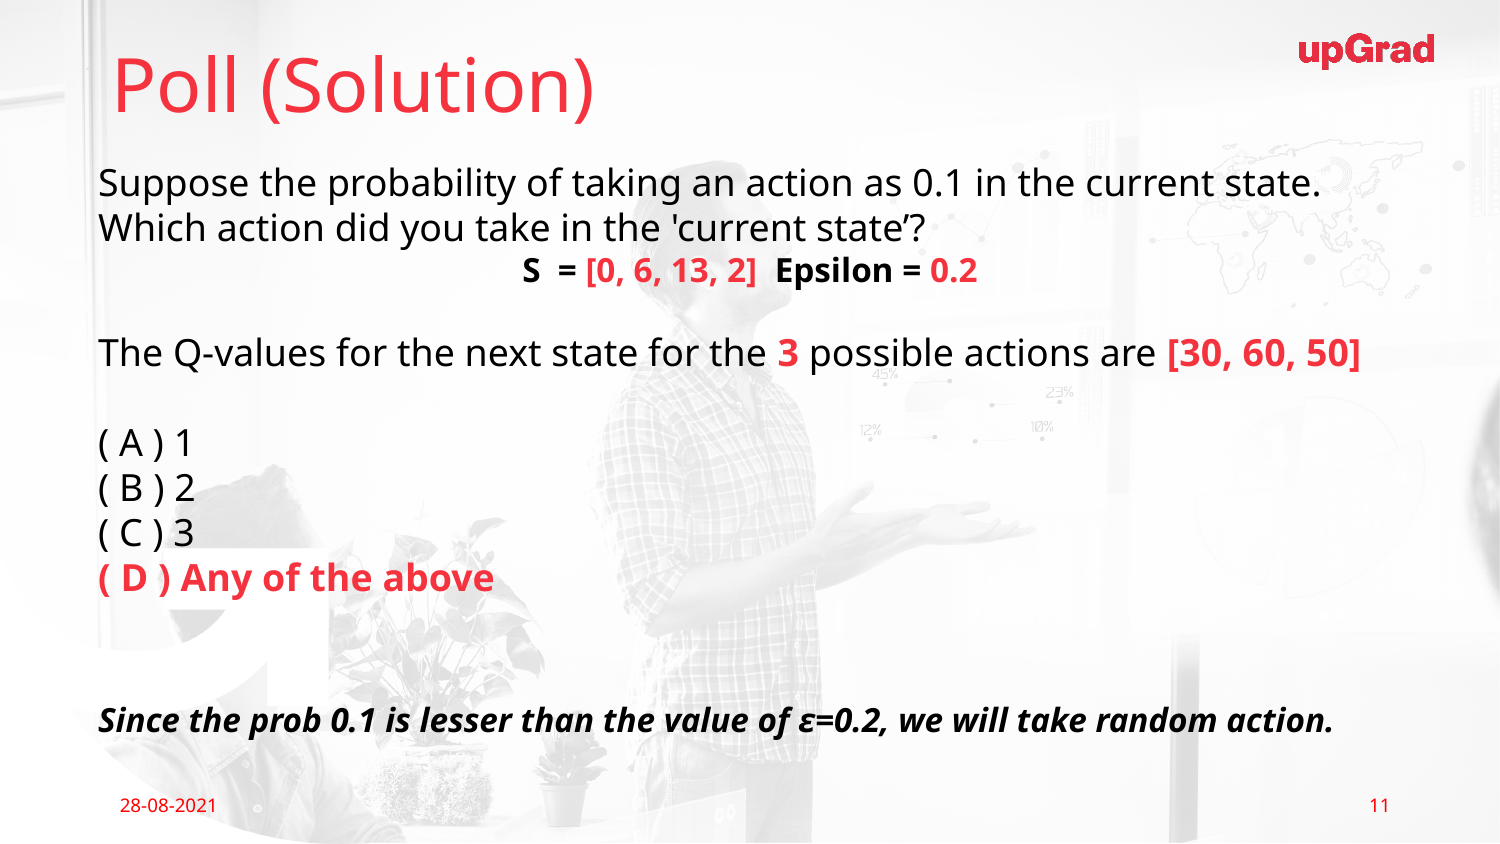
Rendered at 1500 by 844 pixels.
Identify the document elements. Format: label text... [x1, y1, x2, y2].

text_box Suppose the probability of taking an action as 0.1 in the current state. Which action did you take in the 'current state’? S = [0, 6, 13, 2] Epsilon = 0.2 The Q-values for the next state for the 3 possible actions are [30, 60, 50] ( A ) 1 ( B ) 2 ( C ) 3 ( D ) Any of the above [83, 151, 1417, 607]
text_box Poll (Solution) [100, 33, 1002, 144]
text_box [0, 0, 1500, 844]
picture [1299, 33, 1434, 70]
text_box Since the prob 0.1 is lesser than the value of ε=0.2, we will take random action. [83, 691, 1417, 747]
text_box 28-08-2021 [104, 782, 443, 827]
text_box 11 [1068, 782, 1406, 828]
